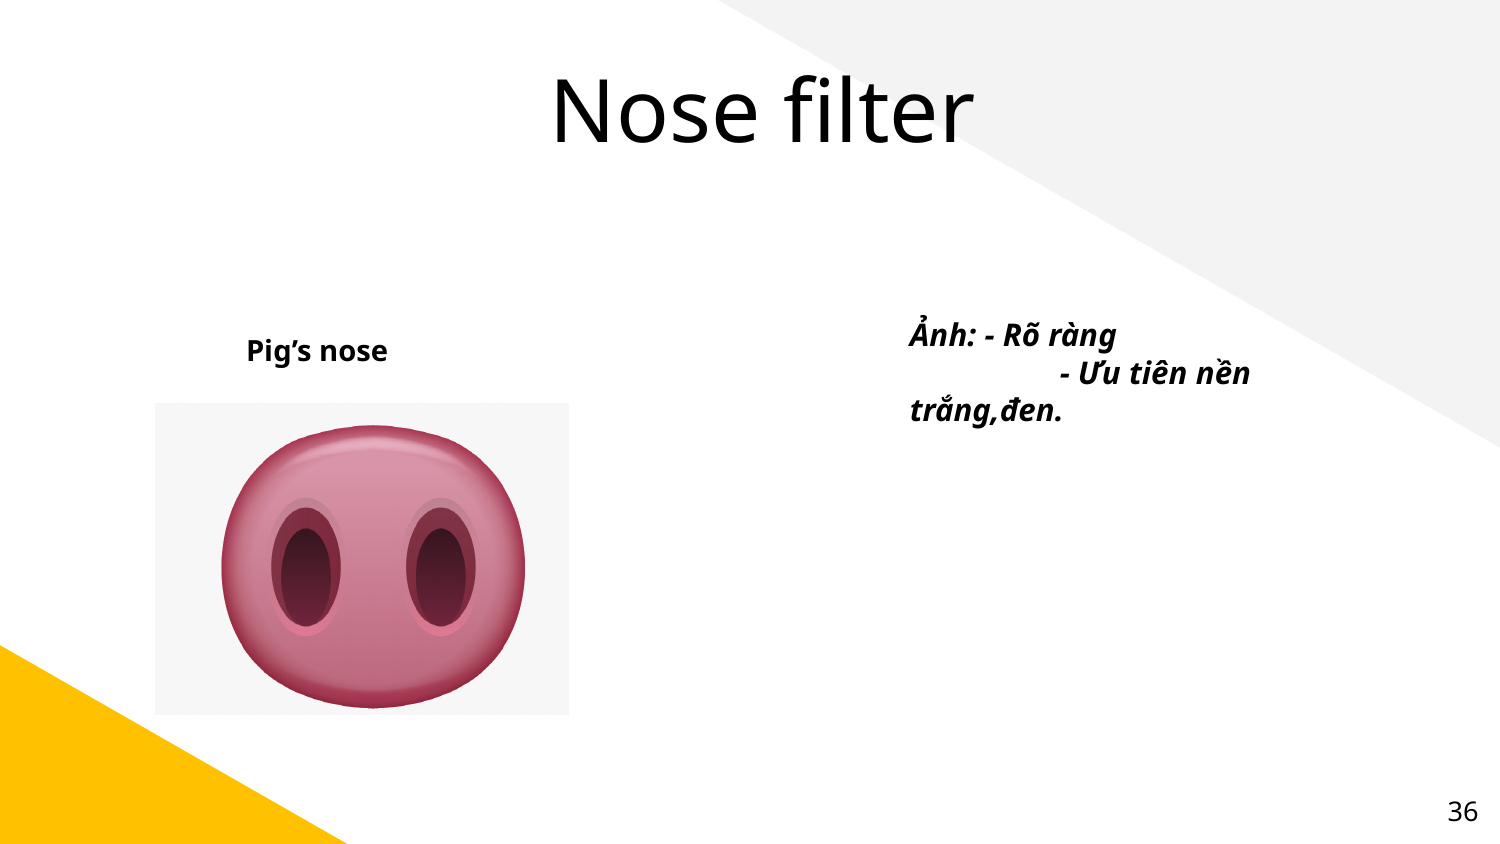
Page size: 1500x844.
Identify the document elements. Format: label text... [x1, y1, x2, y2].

title Nose filter [98, 39, 1427, 134]
text_box Ảnh: - Rõ ràng - Ưu tiên nền trắng,đen. [894, 300, 1413, 443]
slide_number ‹#› [1403, 779, 1494, 844]
picture [155, 403, 569, 716]
text_box Pig’s nose [230, 316, 481, 382]
